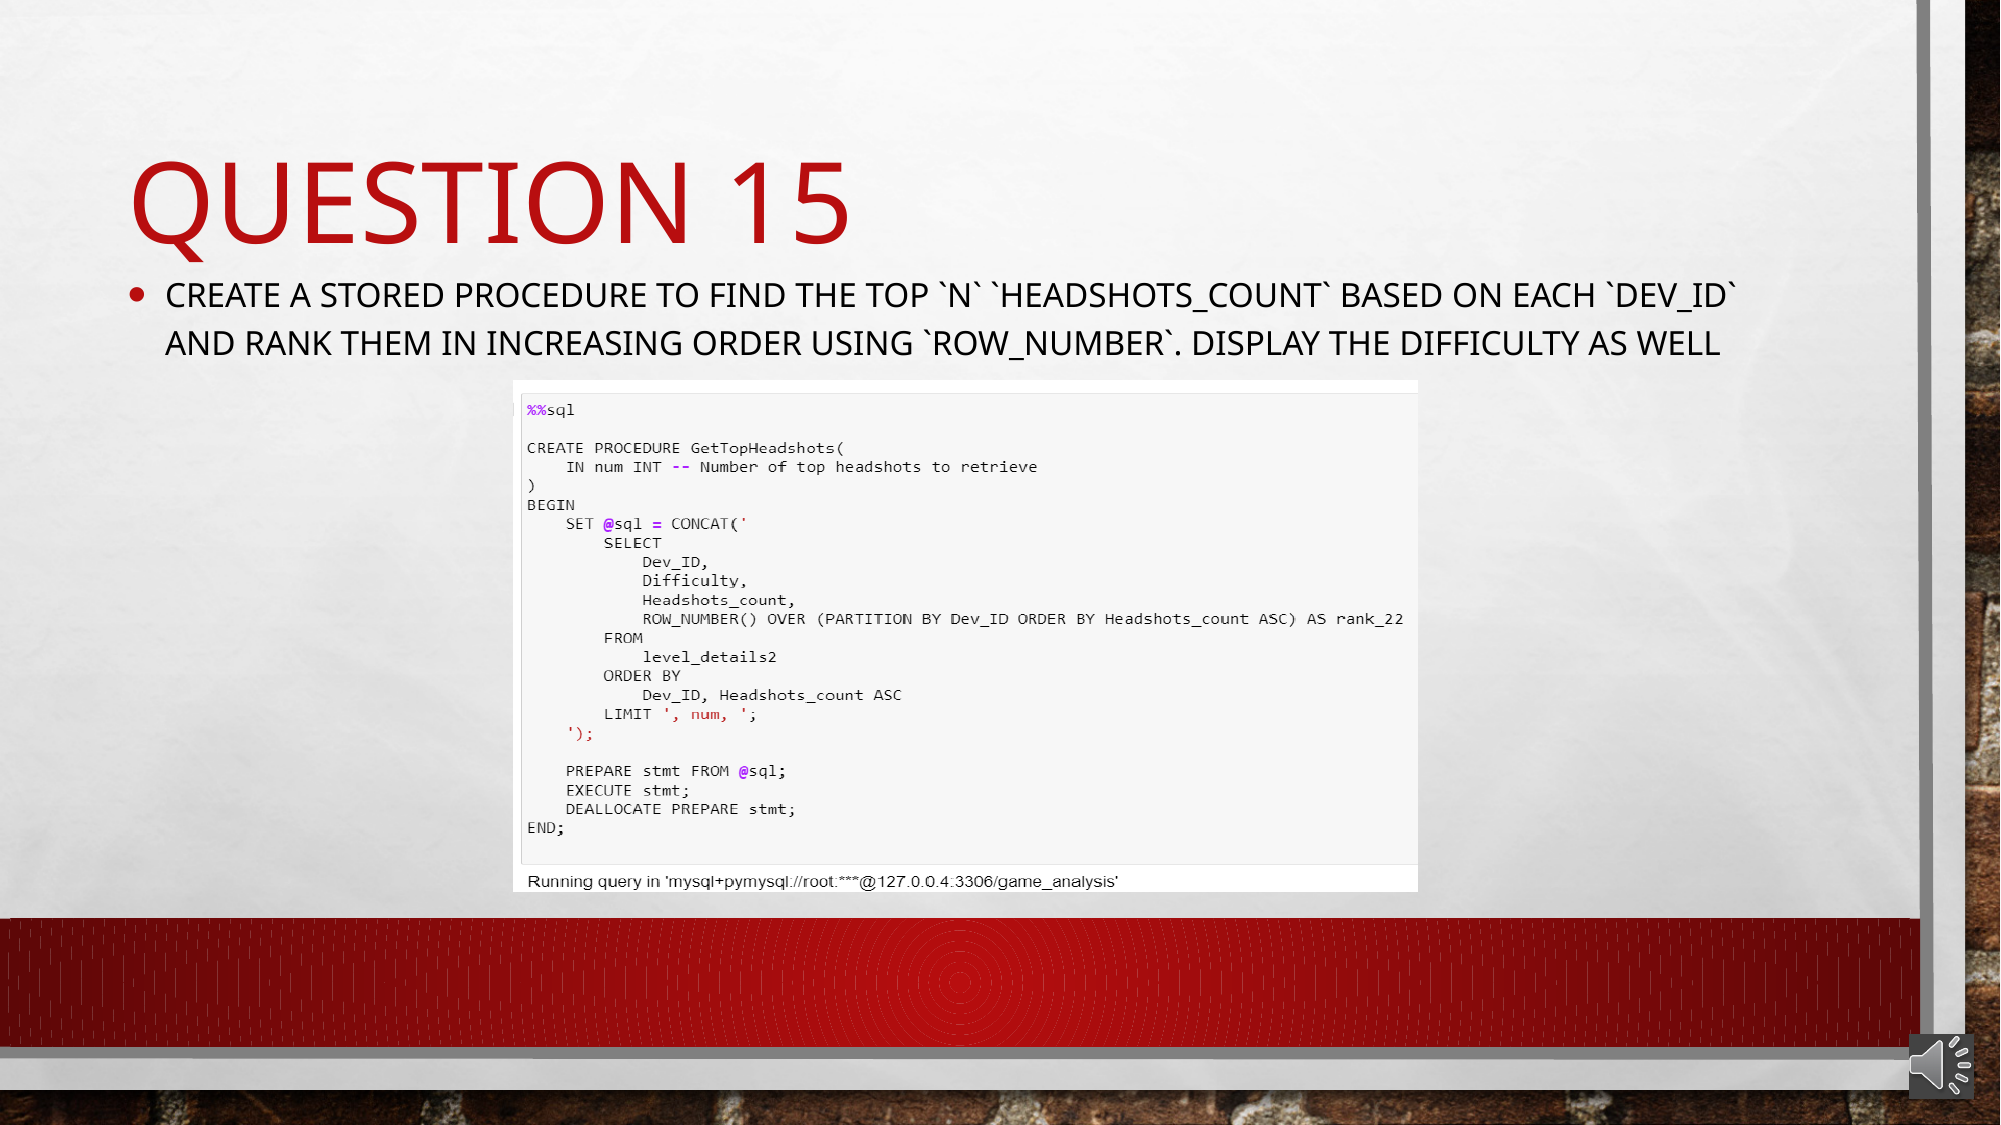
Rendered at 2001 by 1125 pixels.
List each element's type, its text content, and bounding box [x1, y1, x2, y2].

picture [0, 0, 2000, 1125]
title QUESTION 15 [112, 112, 1818, 289]
picture [512, 379, 1418, 893]
list Create a stored procedure to find the top `n` `headshots_count` based on each `Dev_ID` and rank them in increasing order using `Row_Number`. Display the difficulty as well [112, 289, 1818, 339]
